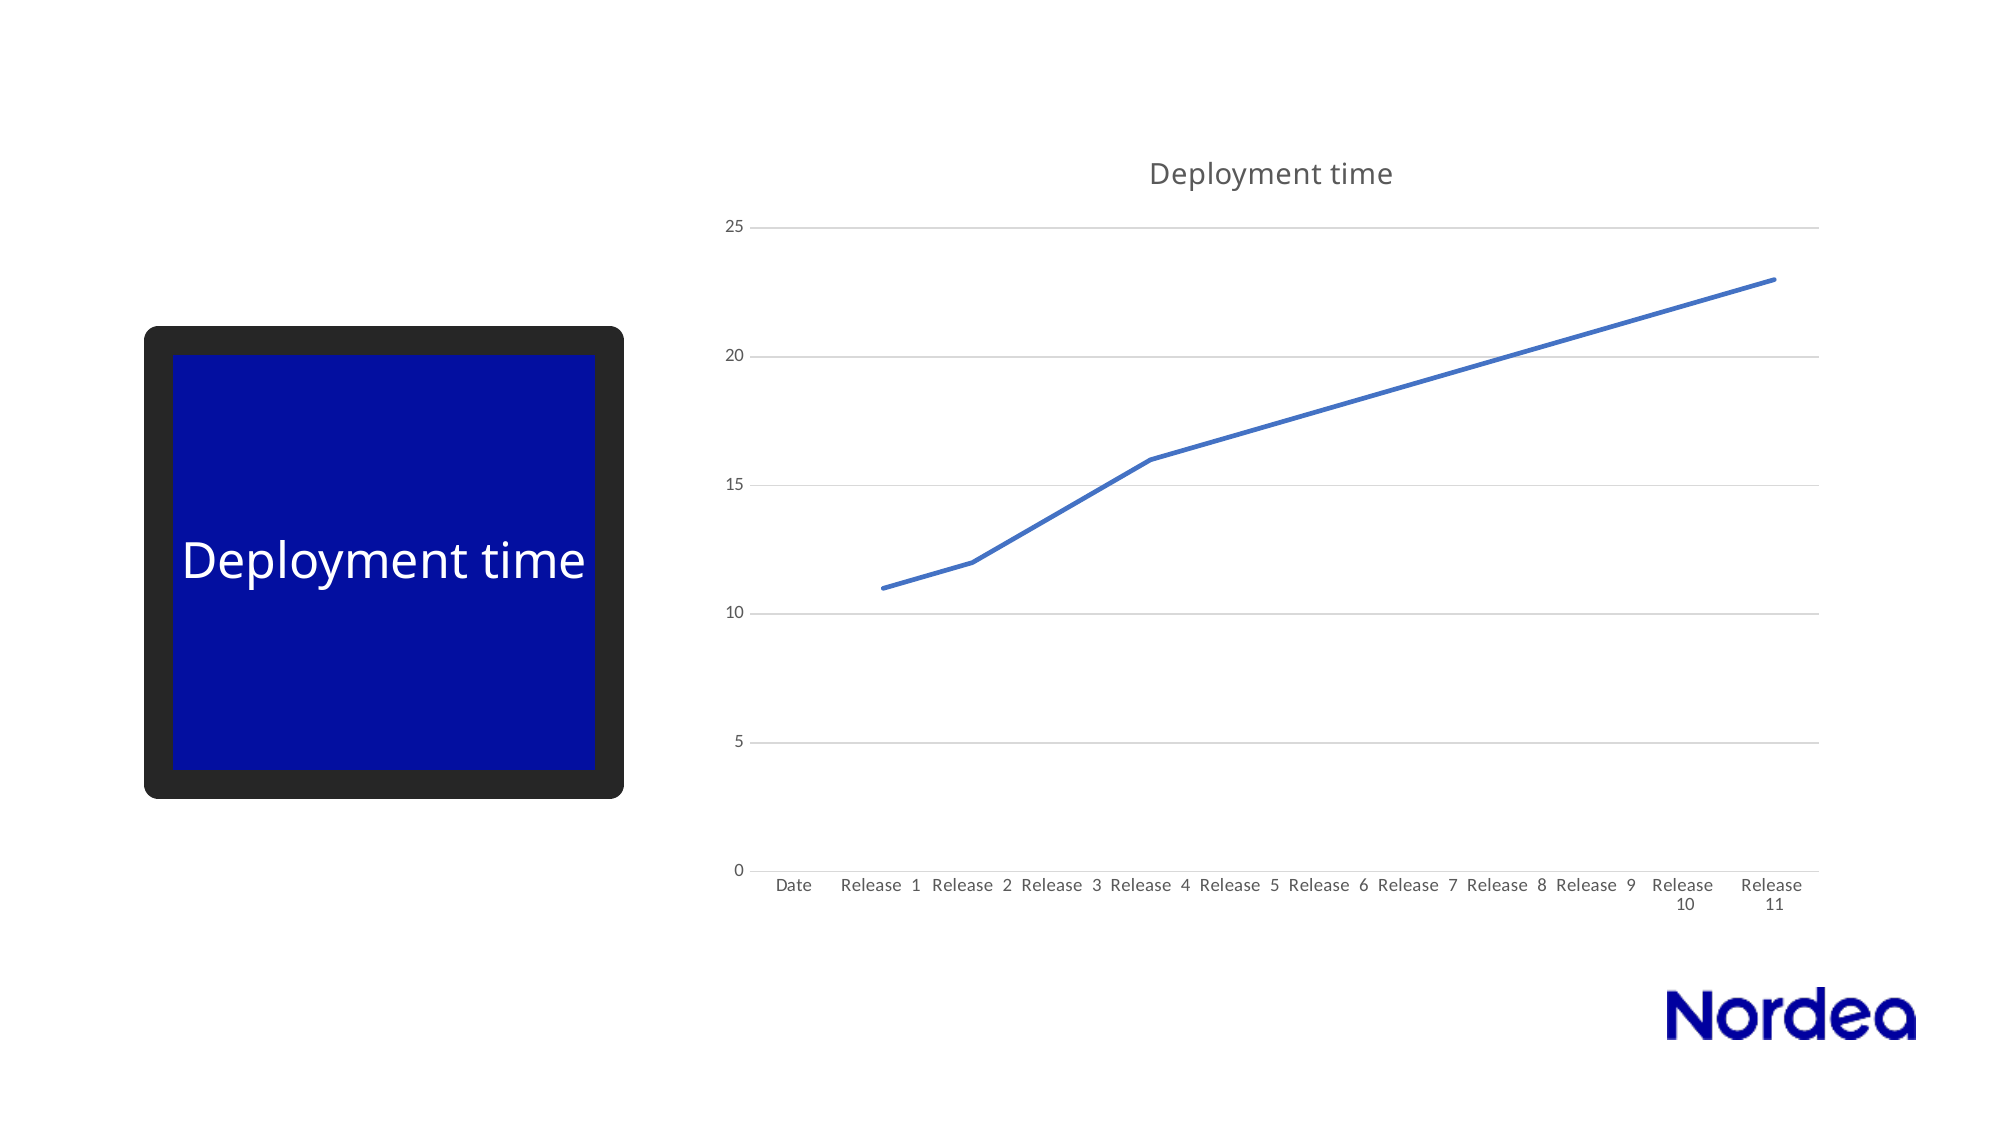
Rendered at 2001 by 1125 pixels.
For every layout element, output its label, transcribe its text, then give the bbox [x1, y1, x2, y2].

picture [1666, 987, 1916, 1040]
chart [702, 120, 1842, 932]
title Deployment time [158, 340, 610, 785]
